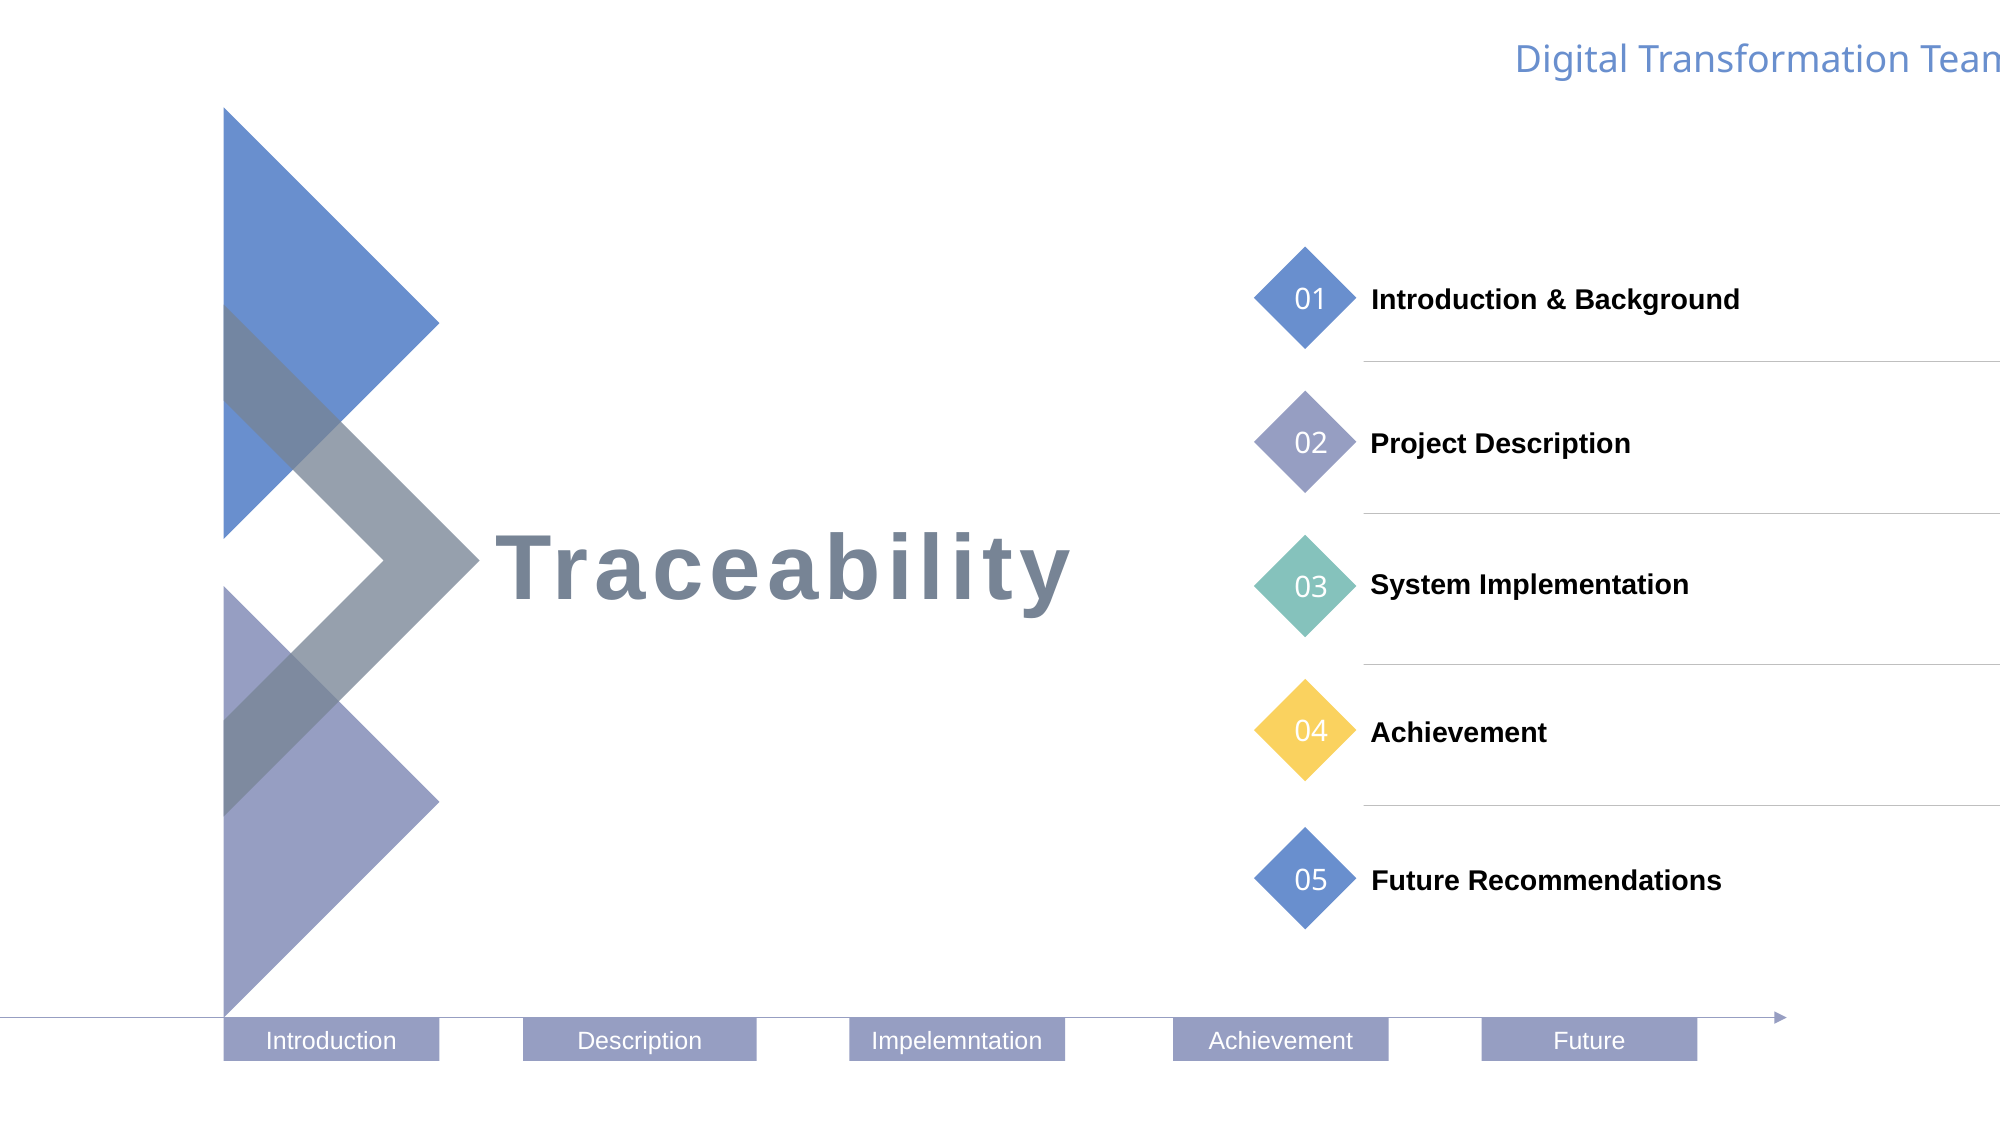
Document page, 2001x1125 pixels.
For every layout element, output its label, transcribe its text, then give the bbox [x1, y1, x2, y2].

text_box Digital Transformation Team [1499, 27, 2000, 88]
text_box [0, 1017, 1787, 1062]
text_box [71, 170, 2000, 955]
